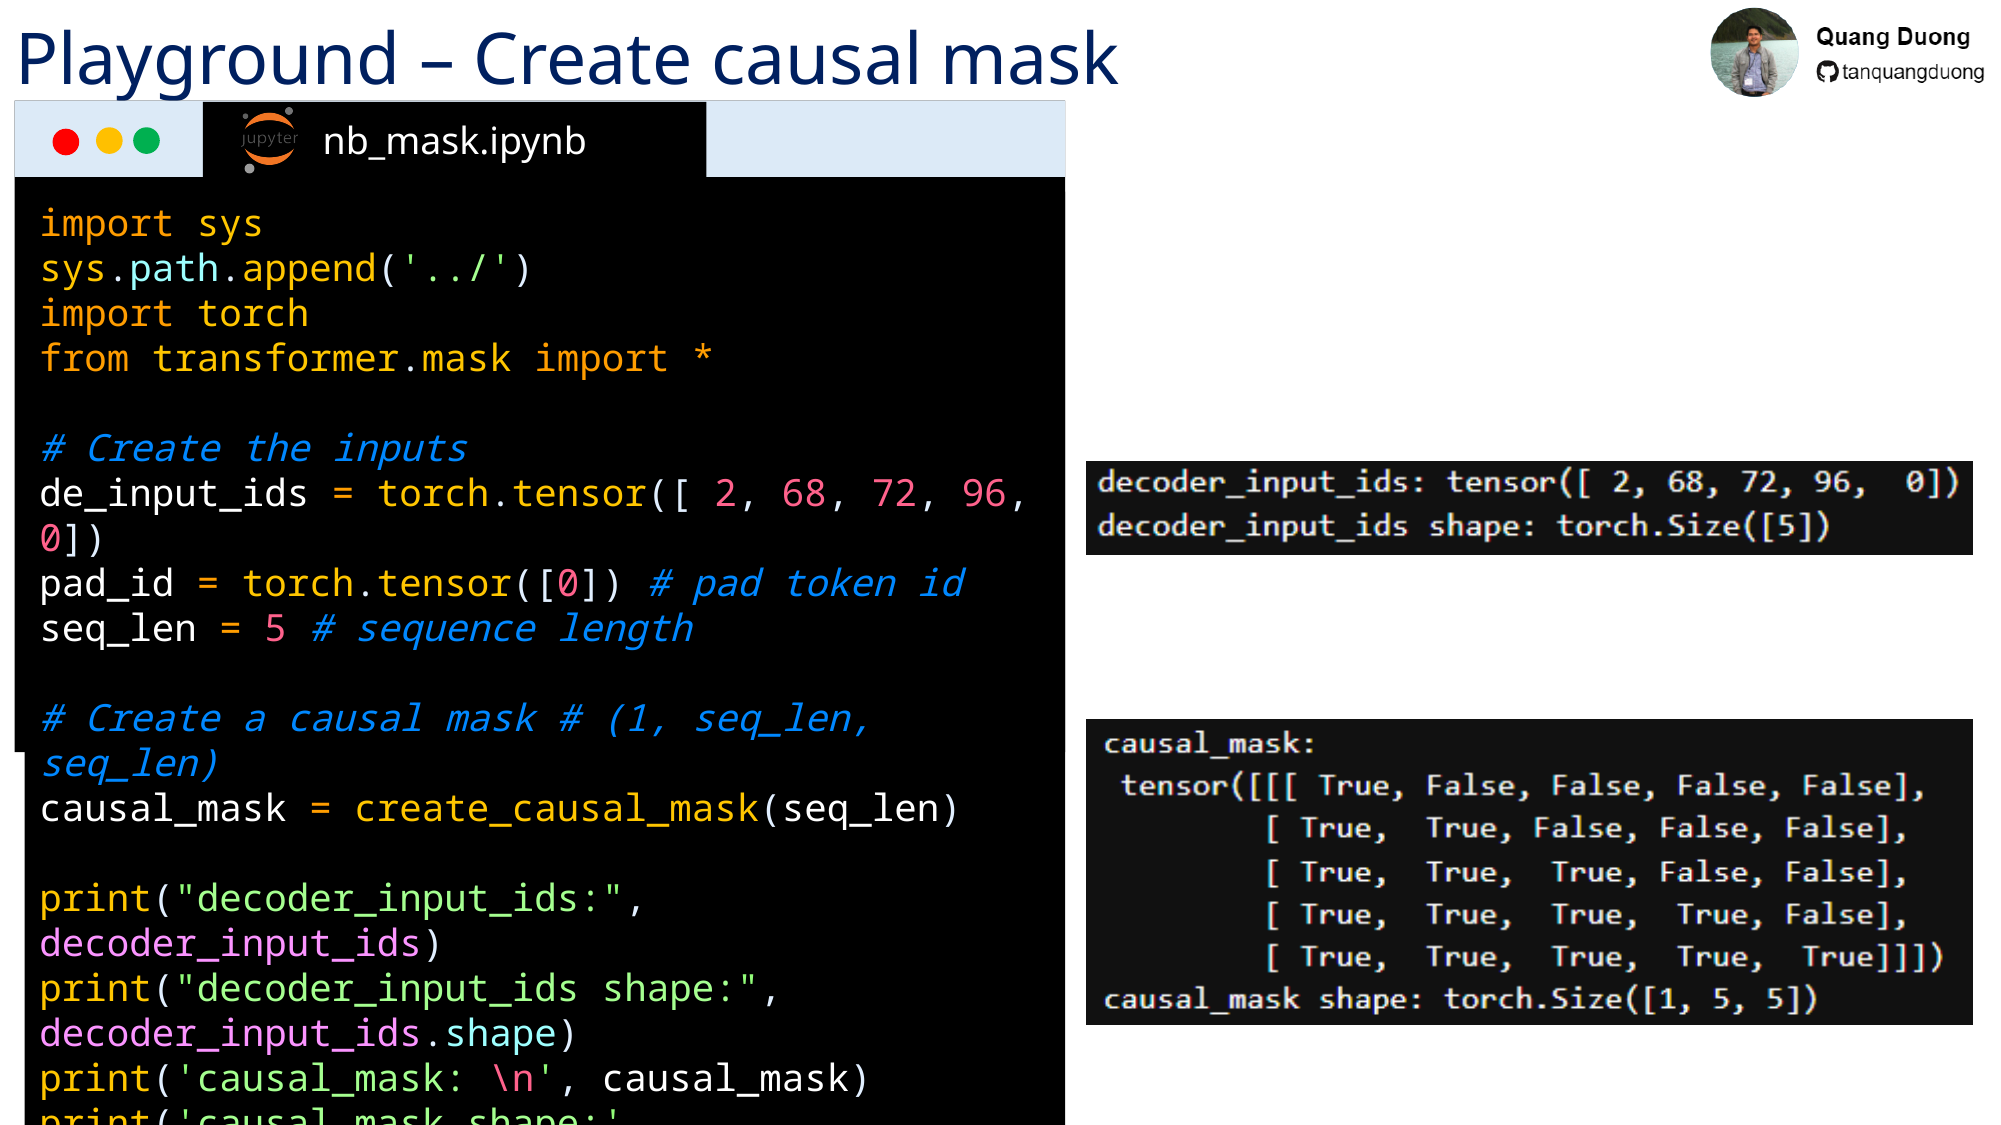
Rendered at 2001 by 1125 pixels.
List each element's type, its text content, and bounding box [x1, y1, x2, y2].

text_box [13, 99, 1067, 178]
text_box nb_mask.ipynb [201, 100, 708, 179]
picture [239, 105, 299, 175]
text_box [13, 178, 1067, 754]
picture [1704, 6, 1986, 101]
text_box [51, 126, 161, 156]
text_box Playground – Create causal mask [0, 13, 1425, 108]
picture [1085, 461, 1973, 555]
picture [1085, 719, 1973, 1026]
text_box import sys sys.path.append('../') import torch from transformer.mask import * # Create the inputs de_input_ids = torch.tensor([ 2, 68, 72, 96, 0]) pad_id = torch.tensor([0]) # pad token id seq_len = 5 # sequence length # Create a causal mask # (1, seq_len, seq_len) causal_mask = create_causal_mask(seq_len) print("decoder_input_ids:", decoder_input_ids) print("decoder_input_ids shape:", decoder_input_ids.shape) print('causal_mask: \n', causal_mask) print('causal_mask shape:', causal_mask.shape) [24, 191, 1066, 1125]
